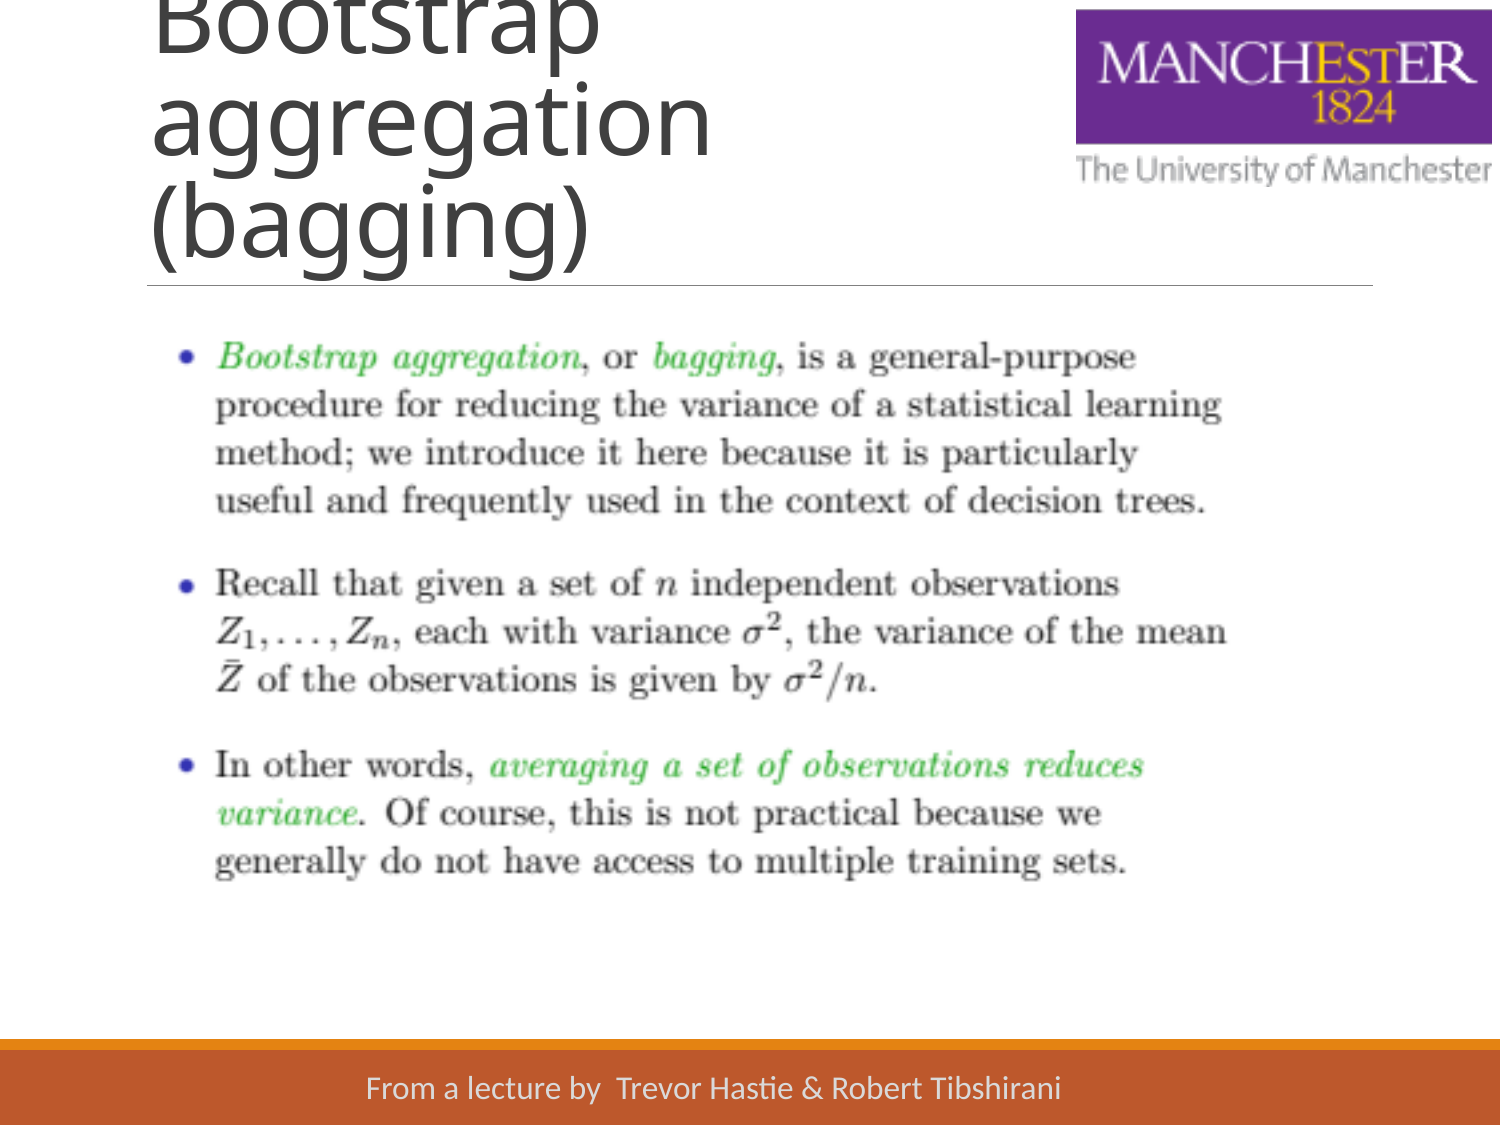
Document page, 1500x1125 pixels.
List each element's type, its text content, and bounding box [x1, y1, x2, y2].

picture [144, 303, 1325, 902]
text_box From a lecture by Trevor Hastie & Robert Tibshirani [327, 1058, 1102, 1114]
title Bootstrap aggregation (bagging) [135, 47, 1047, 285]
